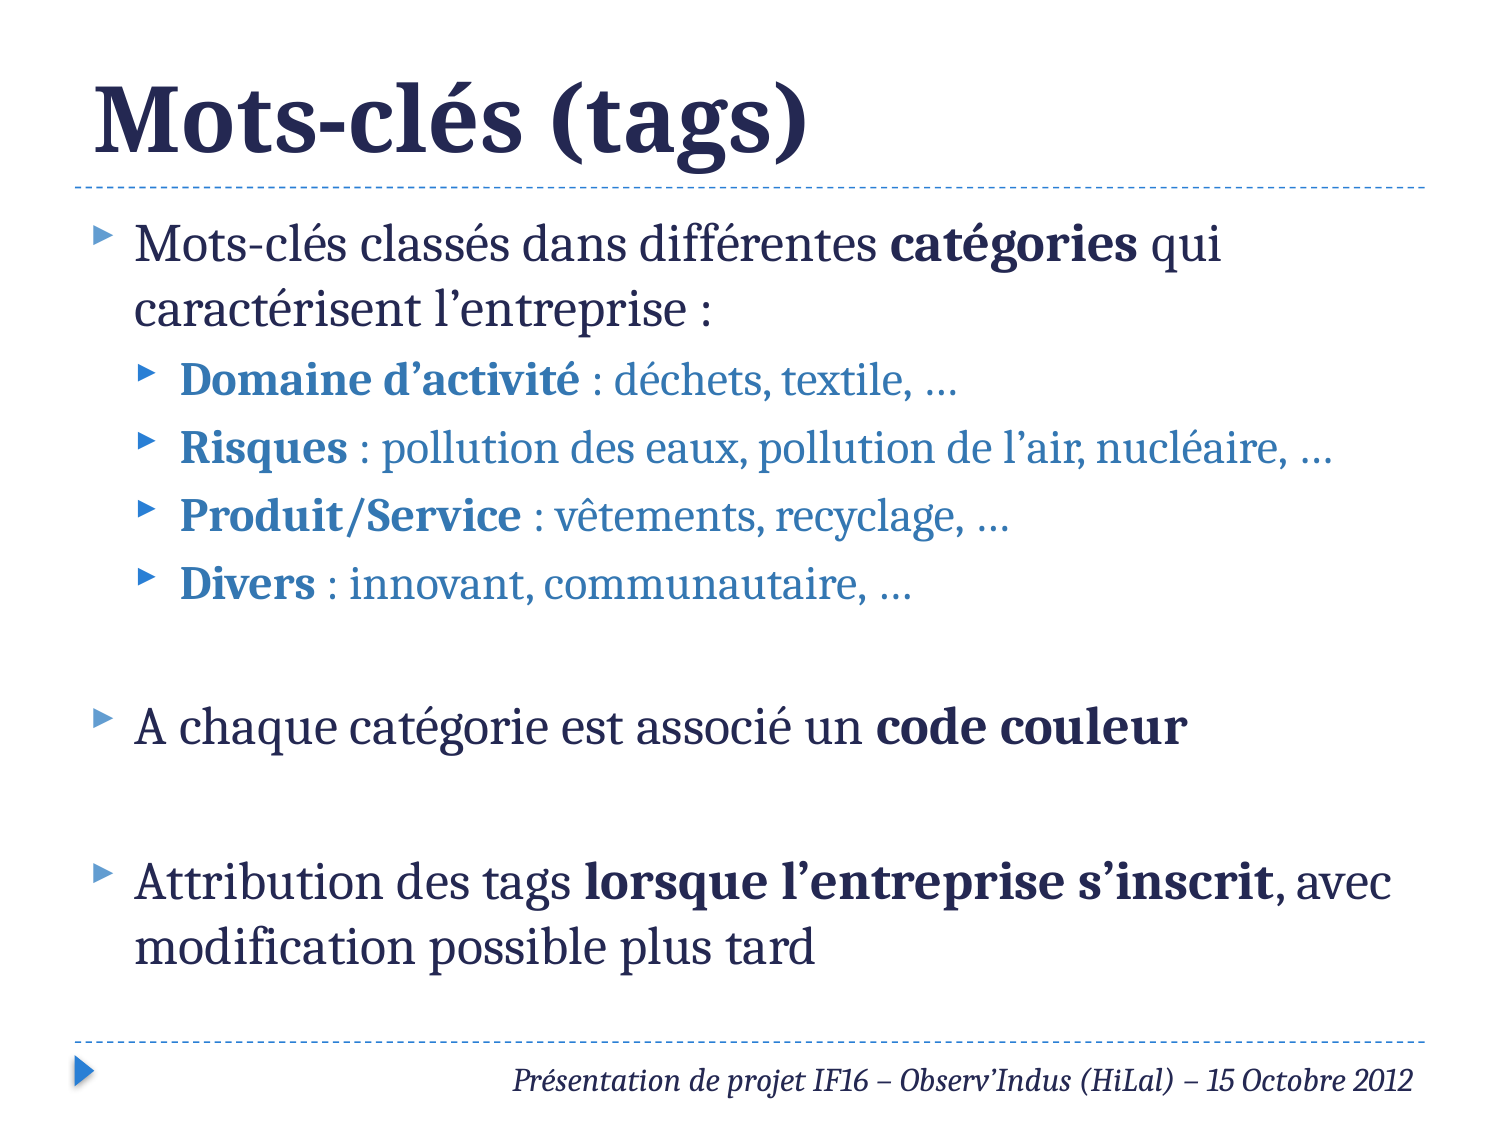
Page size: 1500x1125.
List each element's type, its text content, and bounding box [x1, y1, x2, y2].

text_box Présentation de projet IF16 – Observ’Indus (HiLal) – 15 Octobre 2012 [78, 1046, 1429, 1106]
text_box Mots-clés classés dans différentes catégories qui caractérisent l’entreprise : Domaine d’activité : déchets, textile, … Risques : pollution des eaux, pollution de l’air, nucléaire, … Produit/Service : vêtements, recyclage, … Divers : innovant, communautaire, … A chaque catégorie est associé un code couleur Attribution des tags lorsque l’entreprise s’inscrit, avec modification possible plus tard [74, 199, 1425, 1010]
title Mots-clés (tags) [78, 42, 1429, 179]
